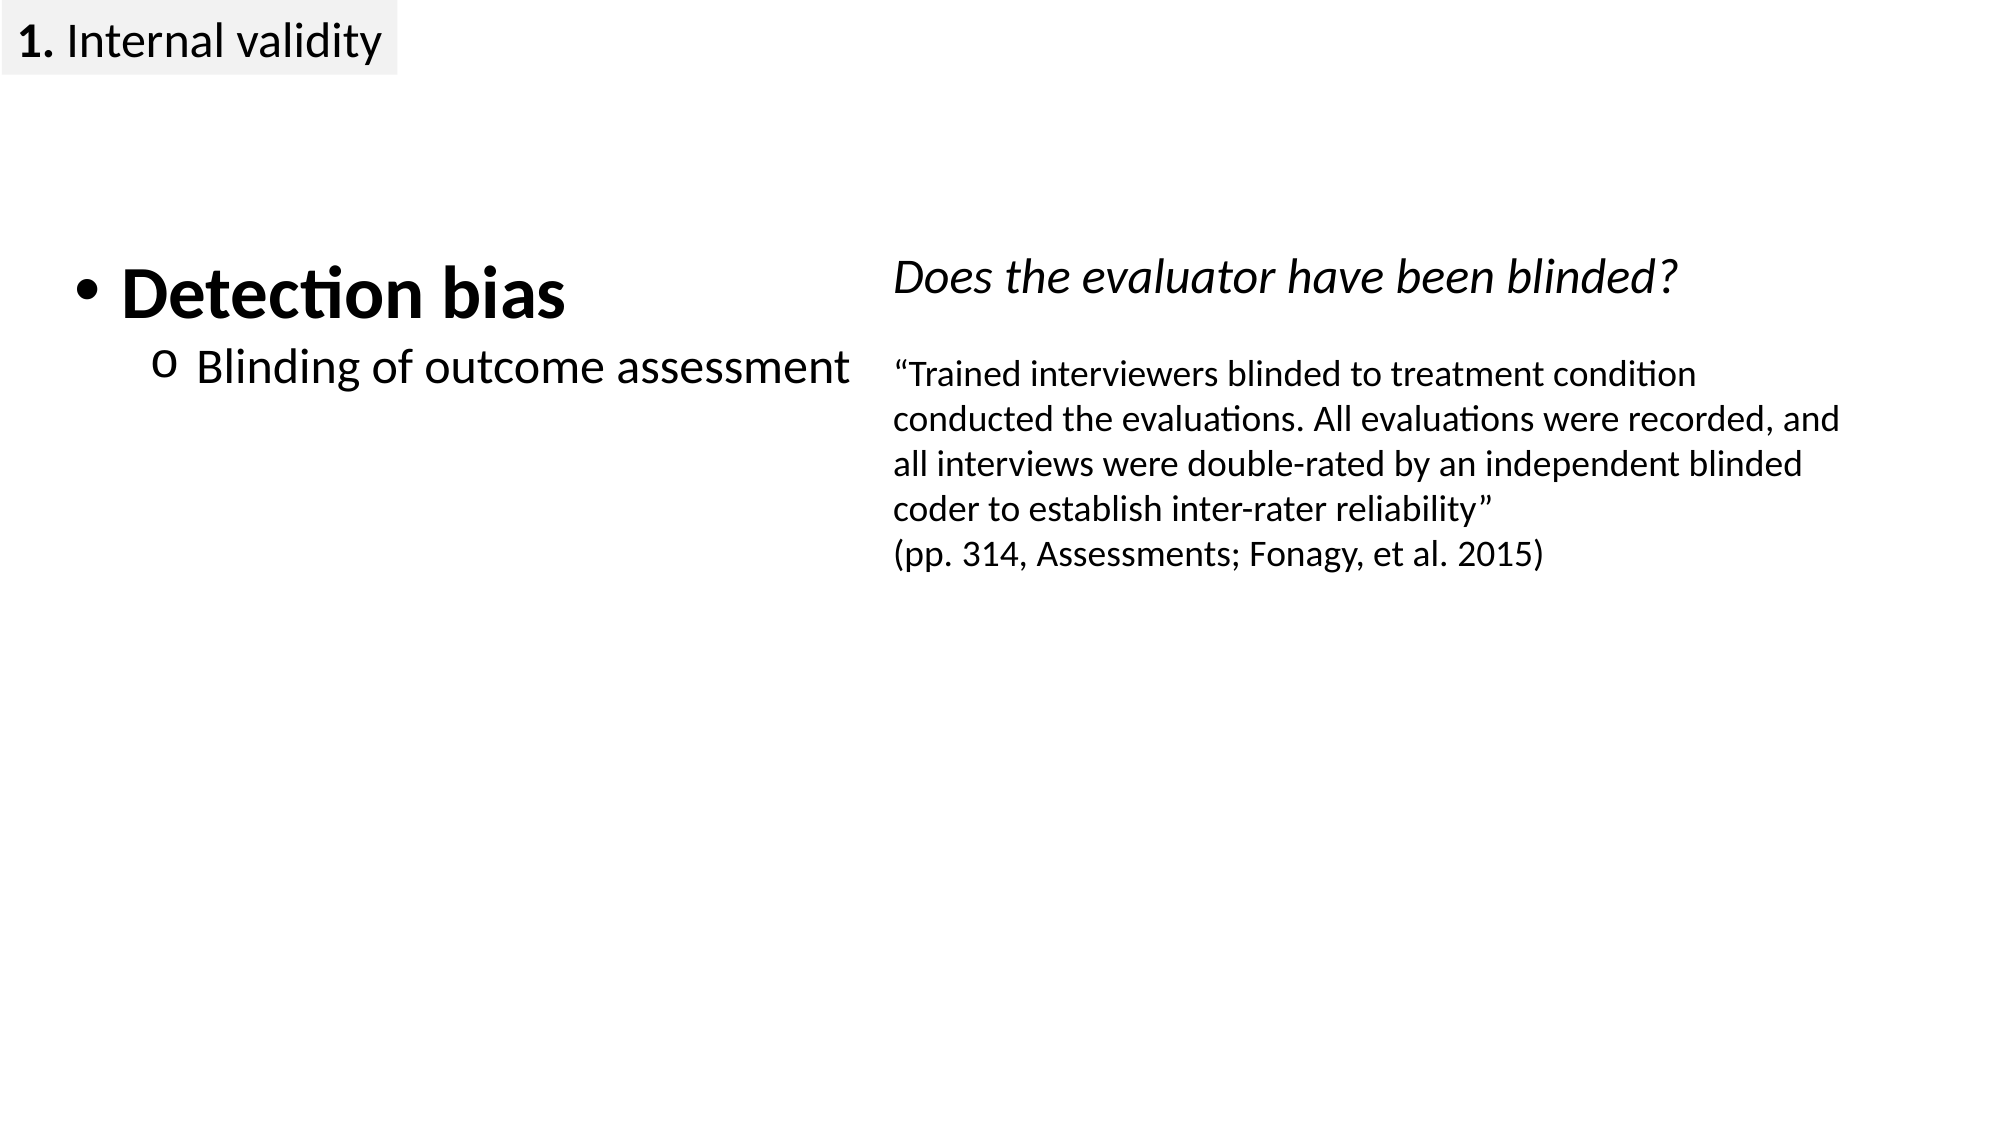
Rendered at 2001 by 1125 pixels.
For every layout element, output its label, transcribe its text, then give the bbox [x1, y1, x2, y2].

text_box Does the evaluator have been blinded? “Trained interviewers blinded to treatment condition conducted the evaluations. All evaluations were recorded, and all interviews were double-rated by an independent blinded coder to establish inter-rater reliability” (pp. 314, Assessments; Fonagy, et al. 2015) [878, 236, 1879, 582]
text_box Detection bias Blinding of outcome assessment [59, 236, 866, 402]
text_box 1. Internal validity [1, 0, 398, 75]
